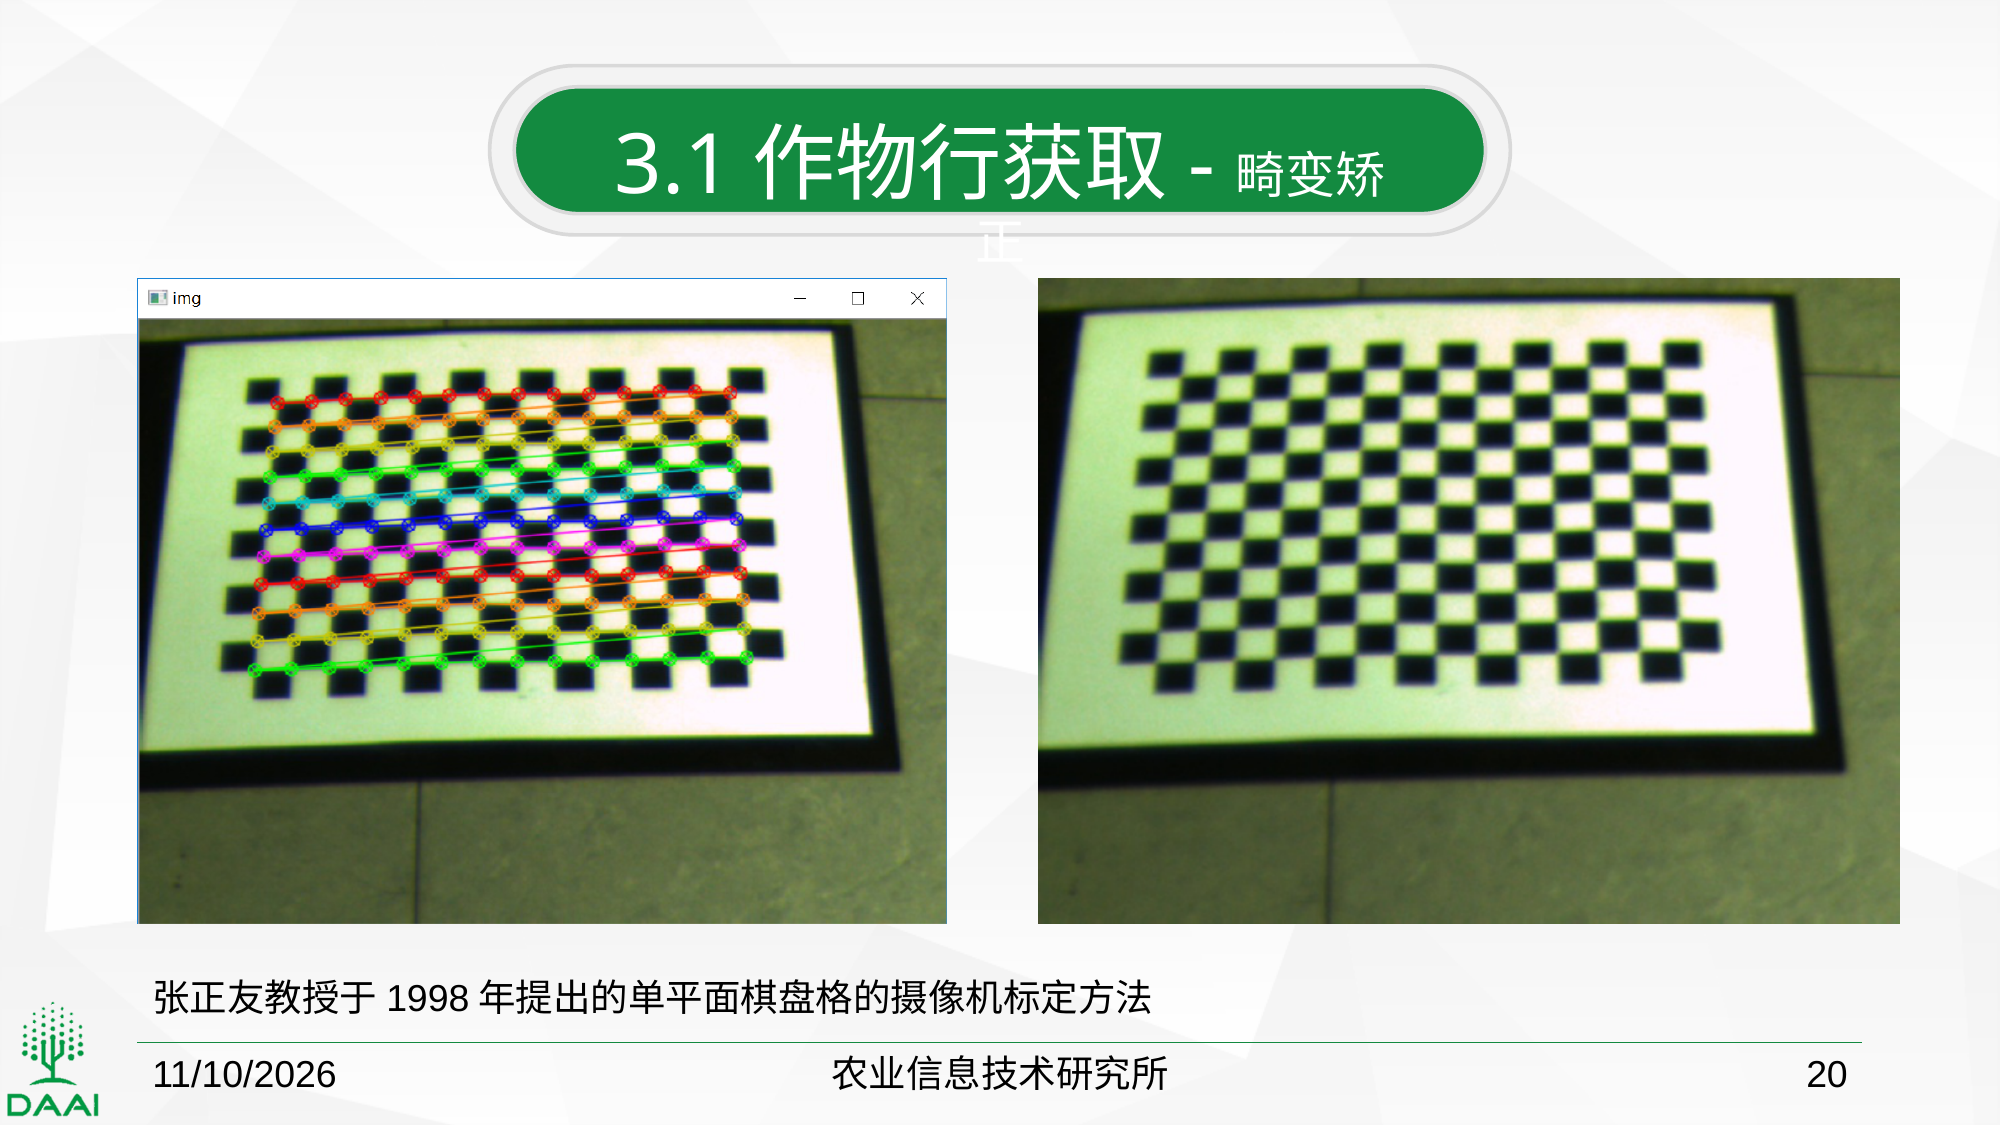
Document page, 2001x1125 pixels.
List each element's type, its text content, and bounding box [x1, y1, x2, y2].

text_box 张正友教授于1998年提出的单平面棋盘格的摄像机标定方法 [137, 966, 1571, 1027]
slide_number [137, 1042, 588, 1103]
slide_number 20 [1412, 1042, 1863, 1103]
footer 农业信息技术研究所 [662, 1042, 1338, 1103]
picture [0, 0, 2000, 1125]
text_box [489, 65, 1511, 280]
